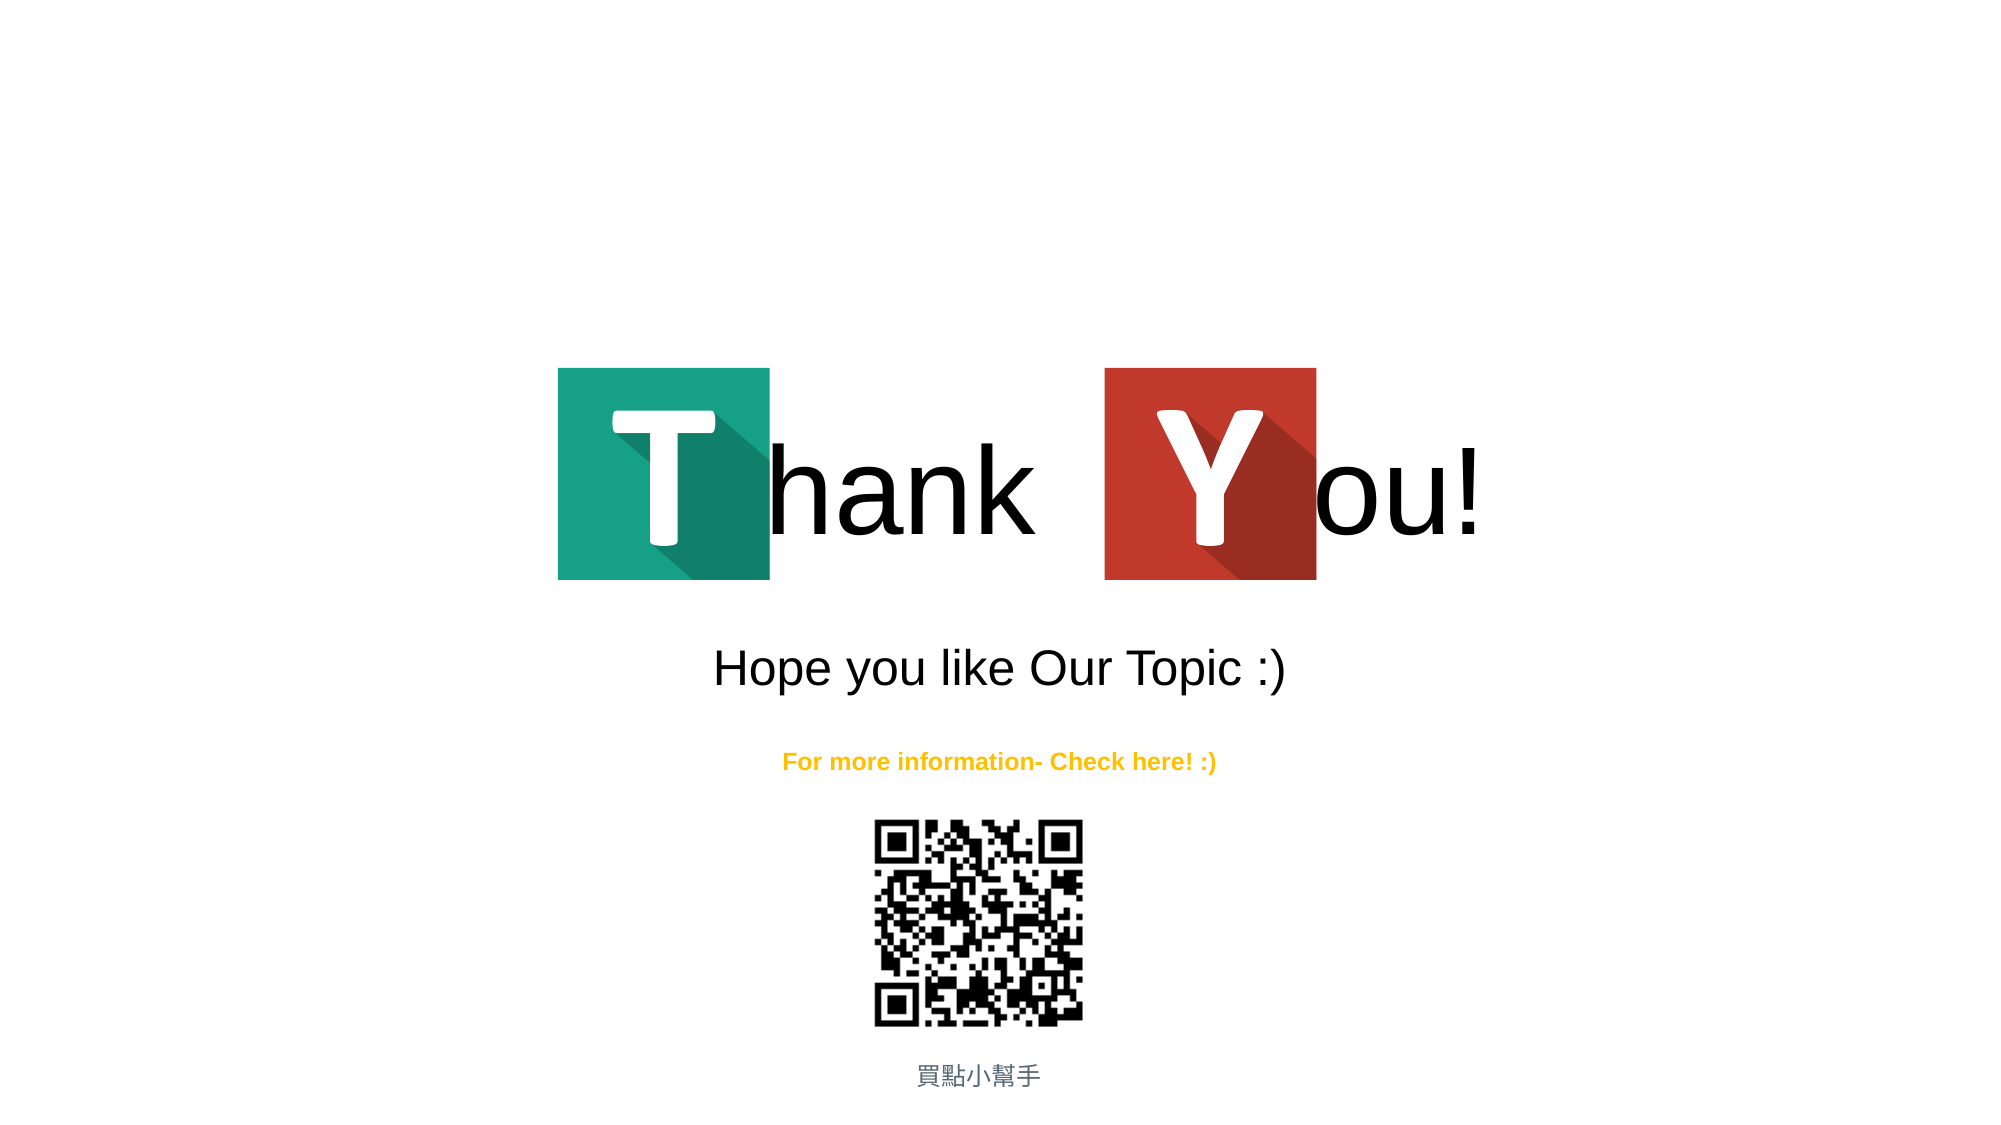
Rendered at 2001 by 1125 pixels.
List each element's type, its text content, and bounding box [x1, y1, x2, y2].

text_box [557, 367, 770, 580]
text_box 買點小幫手 [641, 1051, 1317, 1098]
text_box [1104, 367, 1317, 580]
subtitle Hope you like Our Topic :) [249, 589, 1750, 749]
footer For more information- Check here! :) [662, 730, 1338, 790]
title hank ou! [376, 177, 1877, 569]
picture [850, 795, 1108, 1052]
